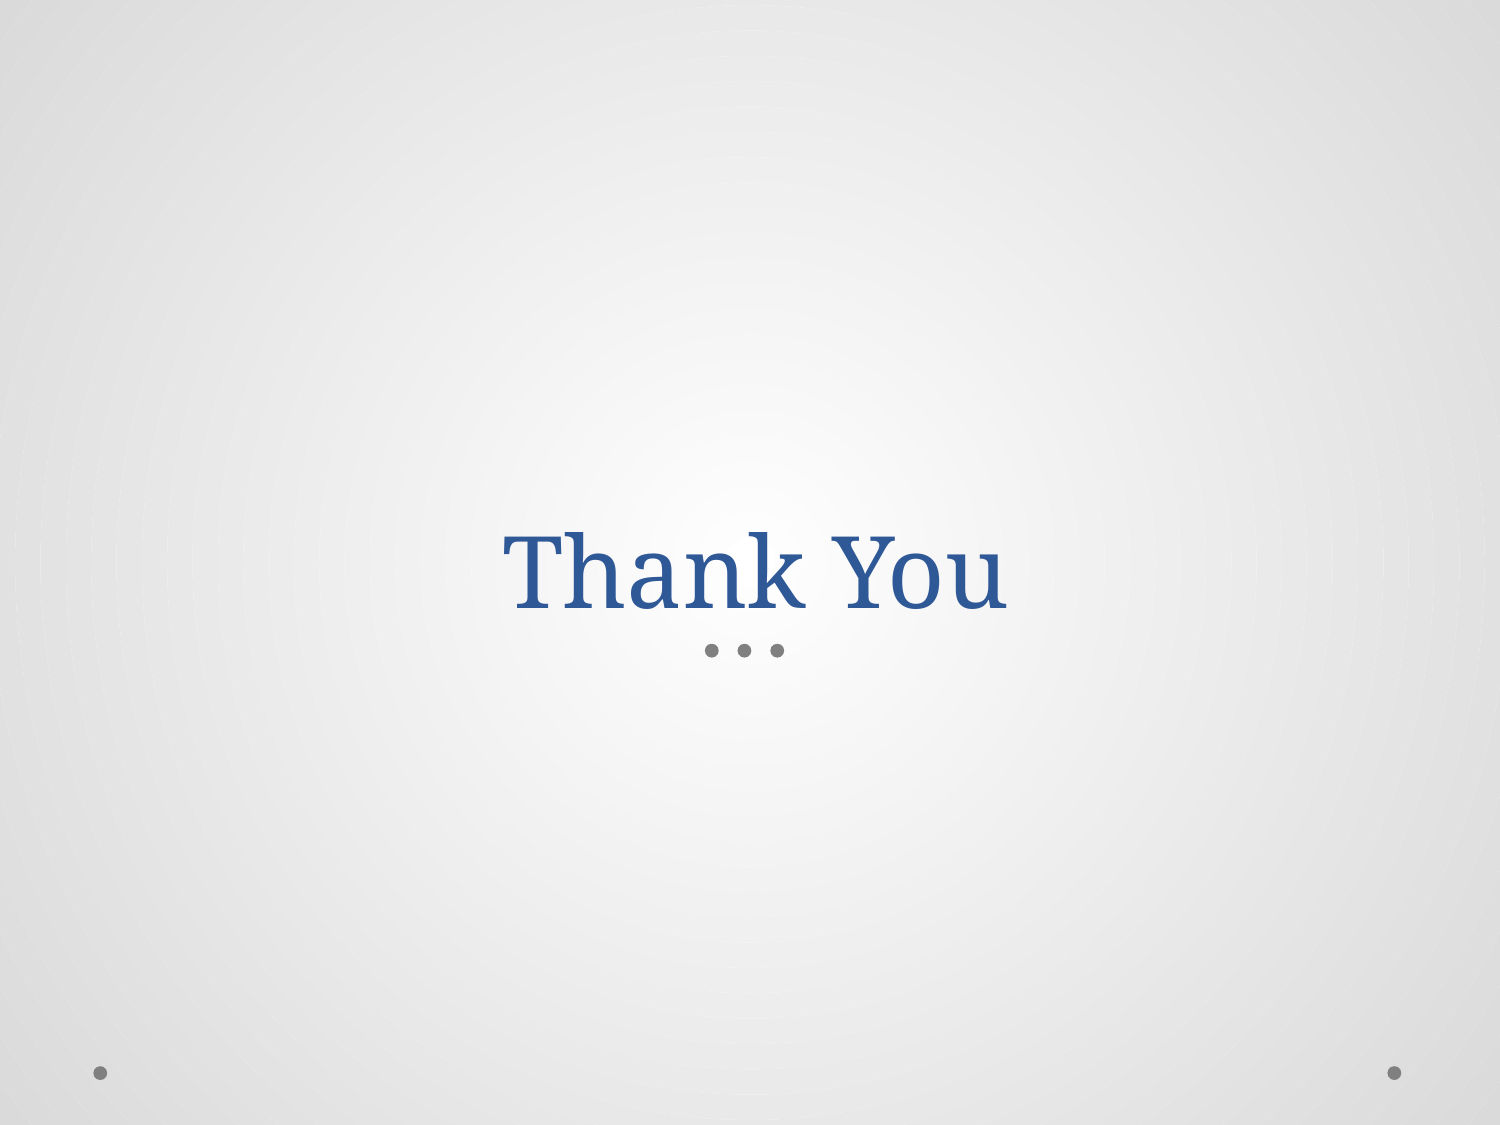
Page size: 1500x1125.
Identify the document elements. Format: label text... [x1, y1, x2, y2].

title Thank You [118, 224, 1394, 636]
